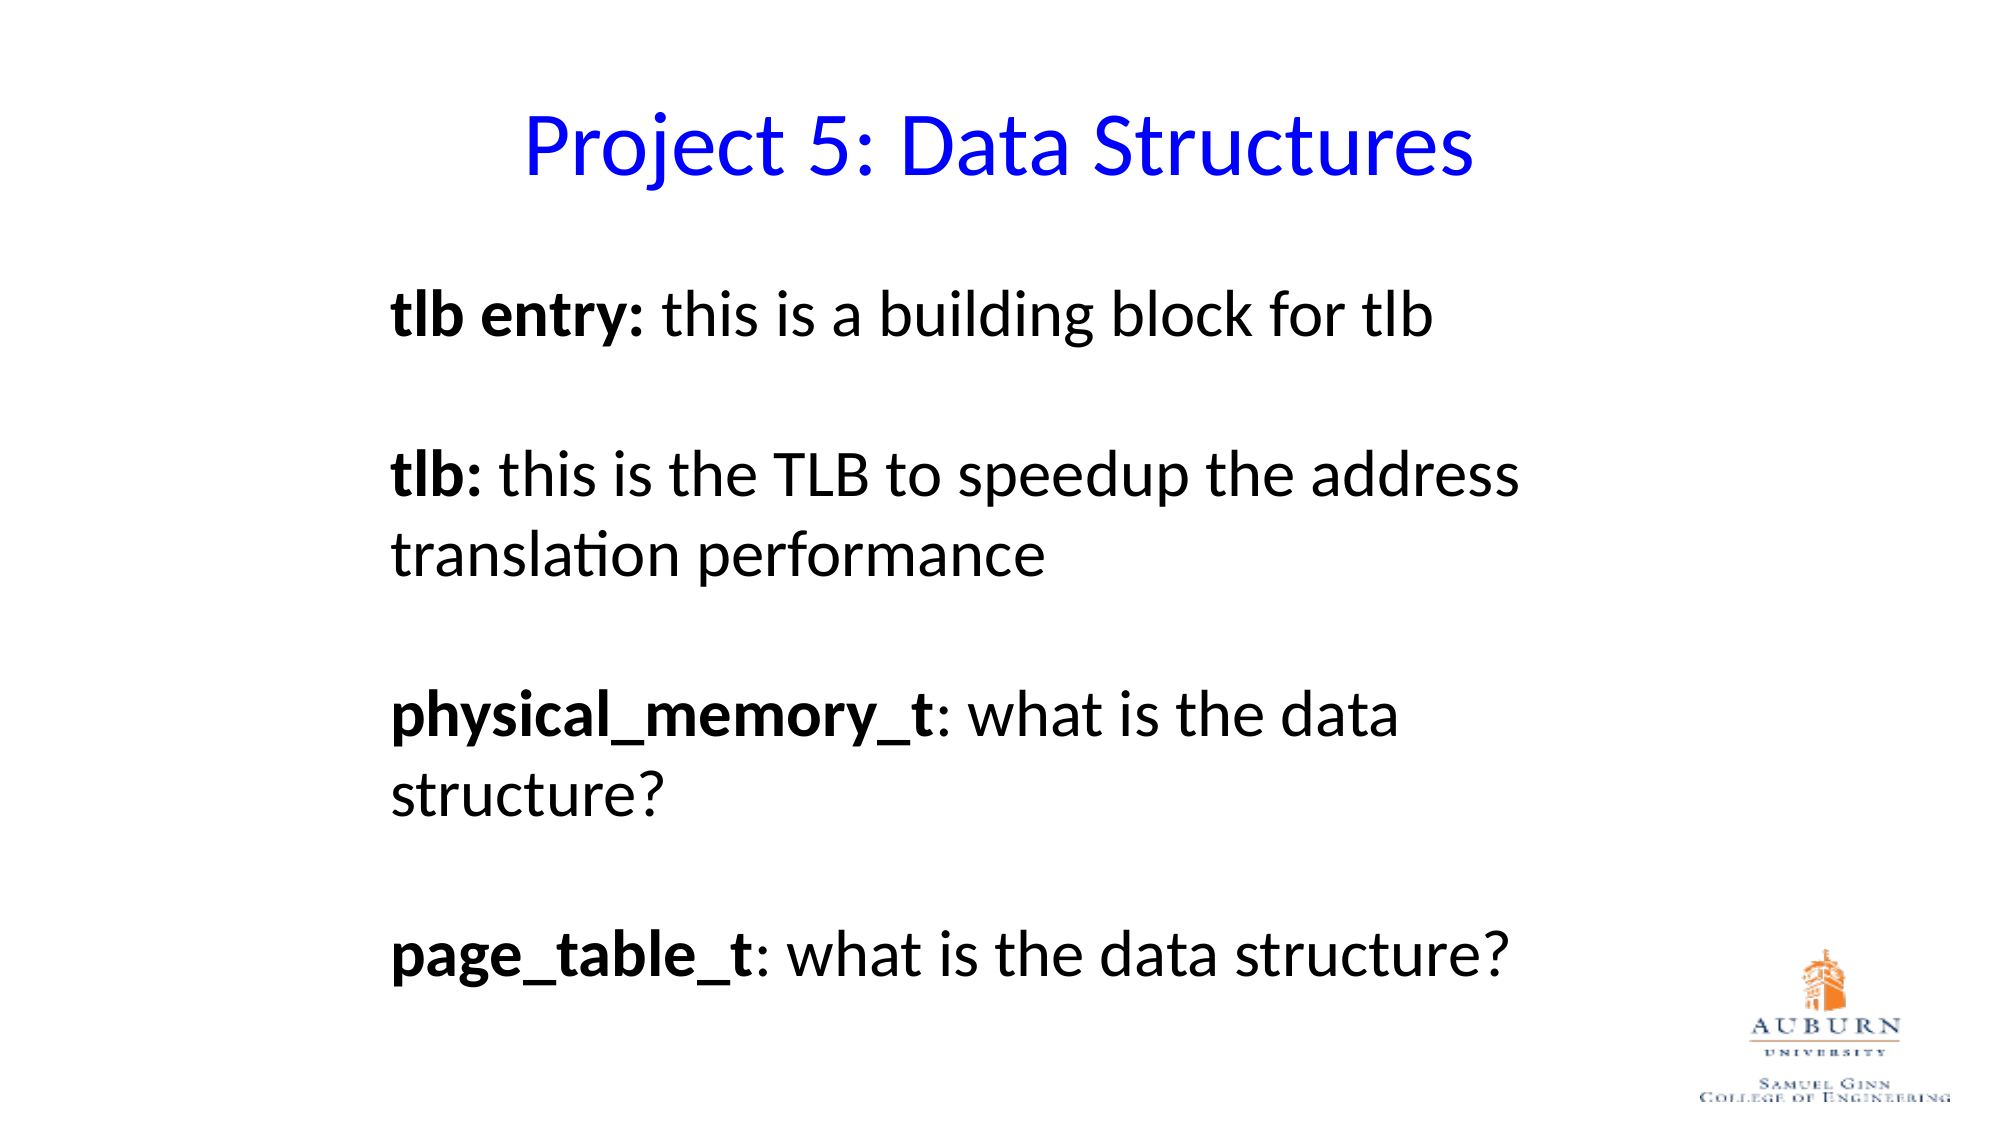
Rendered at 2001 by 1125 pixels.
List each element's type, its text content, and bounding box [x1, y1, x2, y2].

title Project 5: Data Structures [99, 45, 1900, 233]
picture [1700, 949, 1950, 1102]
list tlb entry: this is a building block for tlb tlb: this is the TLB to speedup the address translation performance physical_memory_t: what is the data structure? page_table_t: what is the data structure? [375, 262, 1700, 1005]
